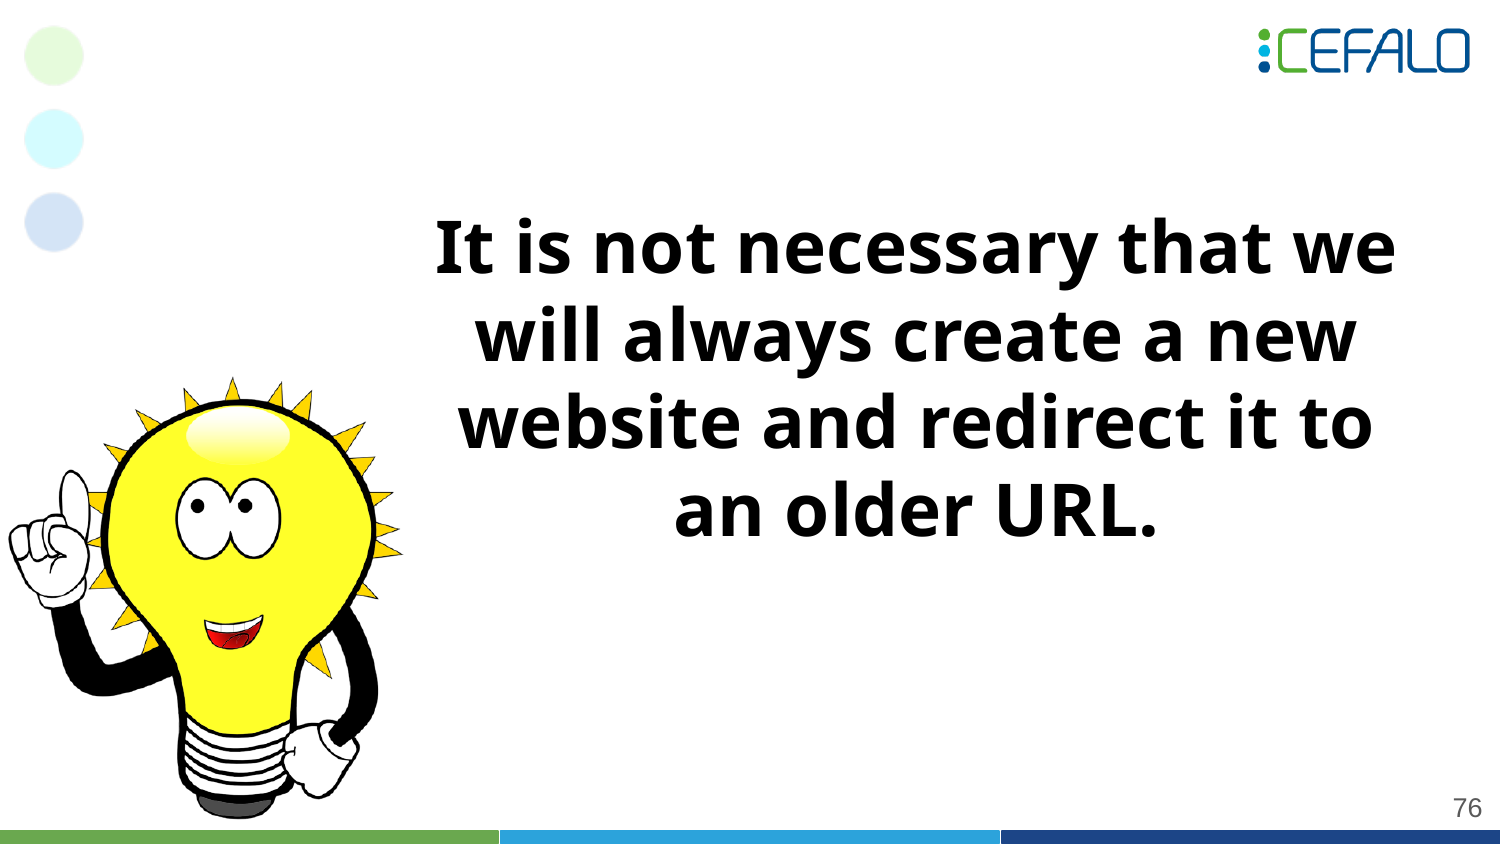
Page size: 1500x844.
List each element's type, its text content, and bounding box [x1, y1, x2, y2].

text_box It is not necessary that we will always create a new website and redirect it to an older URL. [328, 185, 1431, 566]
slide_number ‹#› [1403, 779, 1494, 844]
picture [1258, 28, 1470, 73]
picture [0, 361, 443, 834]
